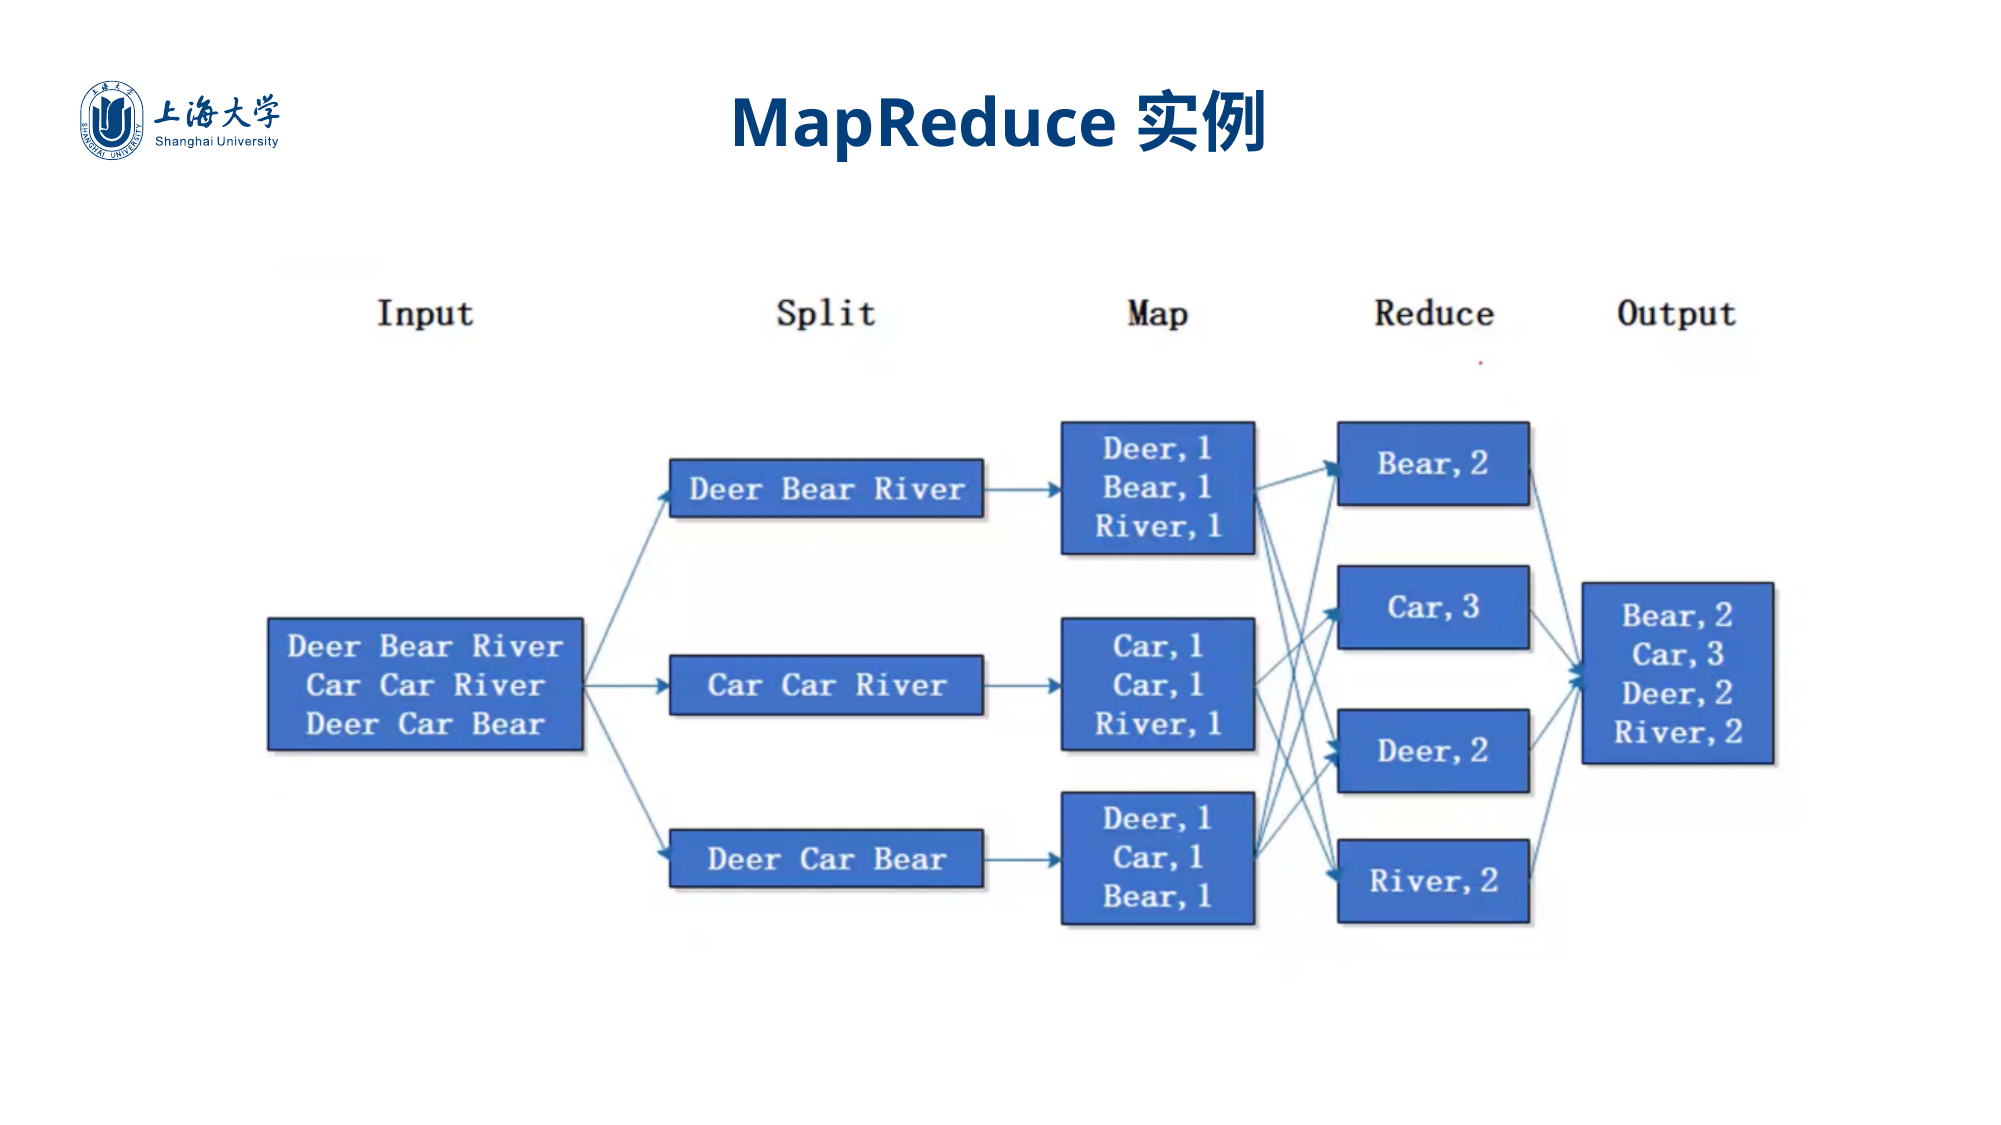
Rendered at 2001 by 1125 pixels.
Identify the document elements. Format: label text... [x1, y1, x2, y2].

picture [227, 256, 1802, 983]
text_box MapReduce实例 [715, 32, 1283, 168]
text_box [80, 80, 280, 161]
